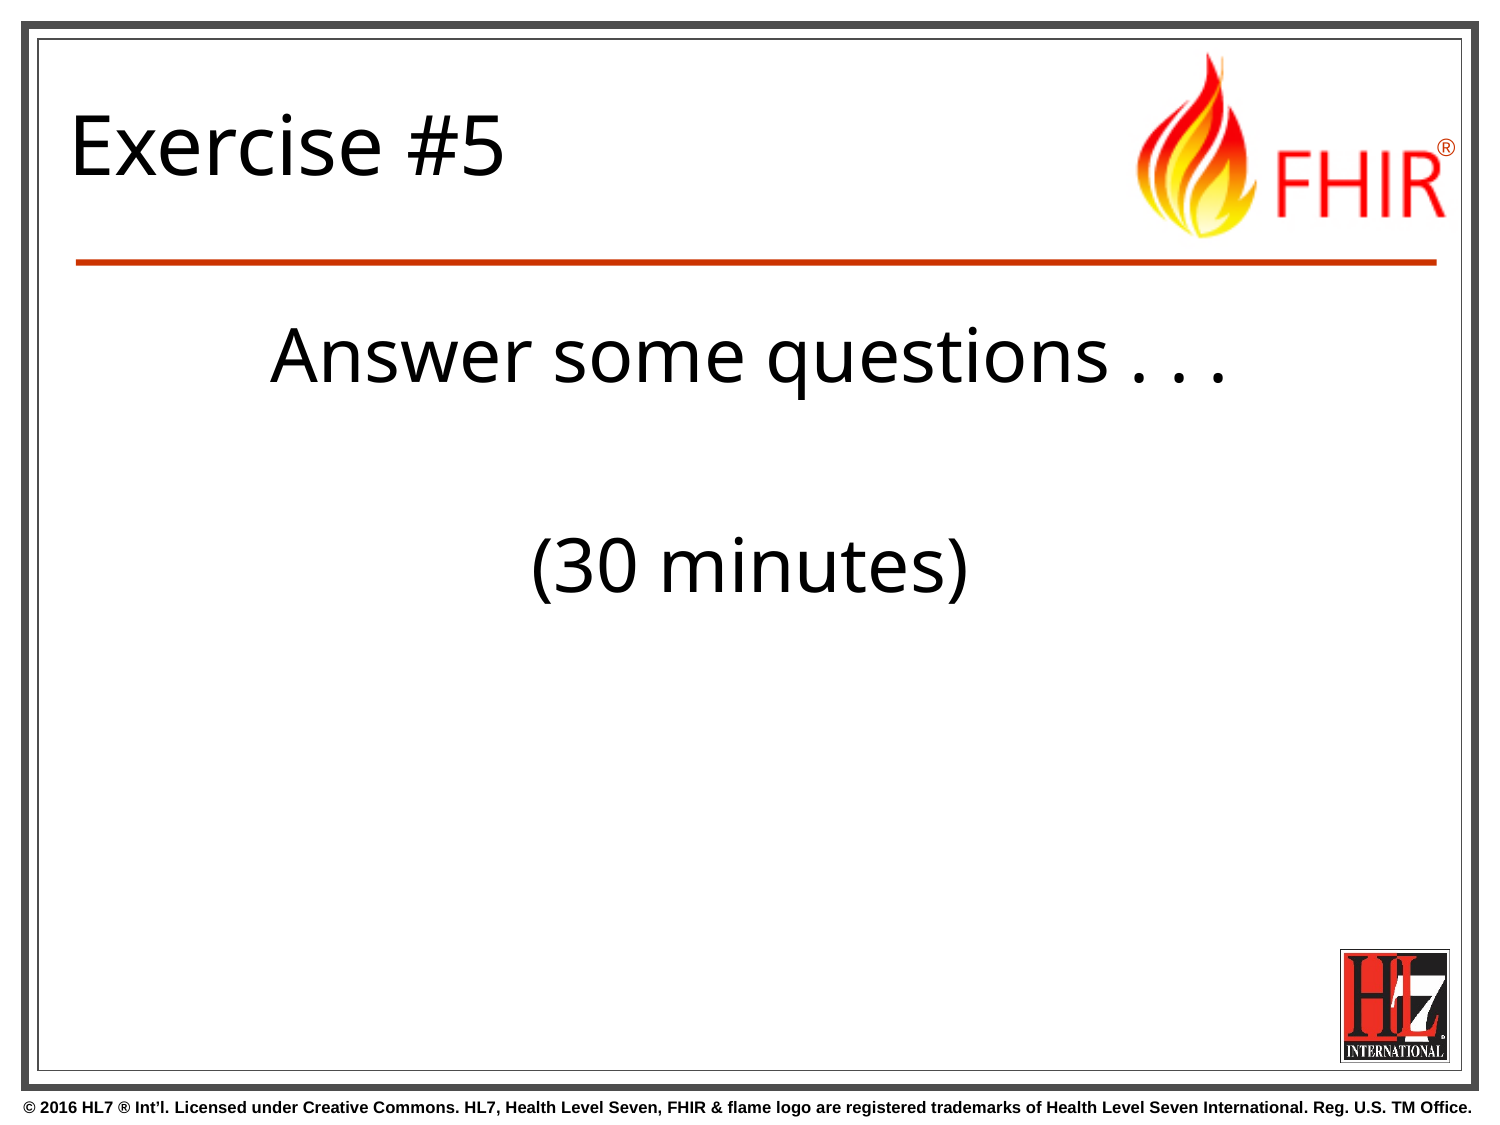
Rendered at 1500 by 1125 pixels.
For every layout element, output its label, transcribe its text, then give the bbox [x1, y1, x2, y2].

picture [1124, 42, 1458, 249]
picture [1340, 949, 1450, 1063]
title Exercise #5 [53, 54, 1128, 249]
list Answer some questions . . . (30 minutes) [62, 299, 1438, 1059]
